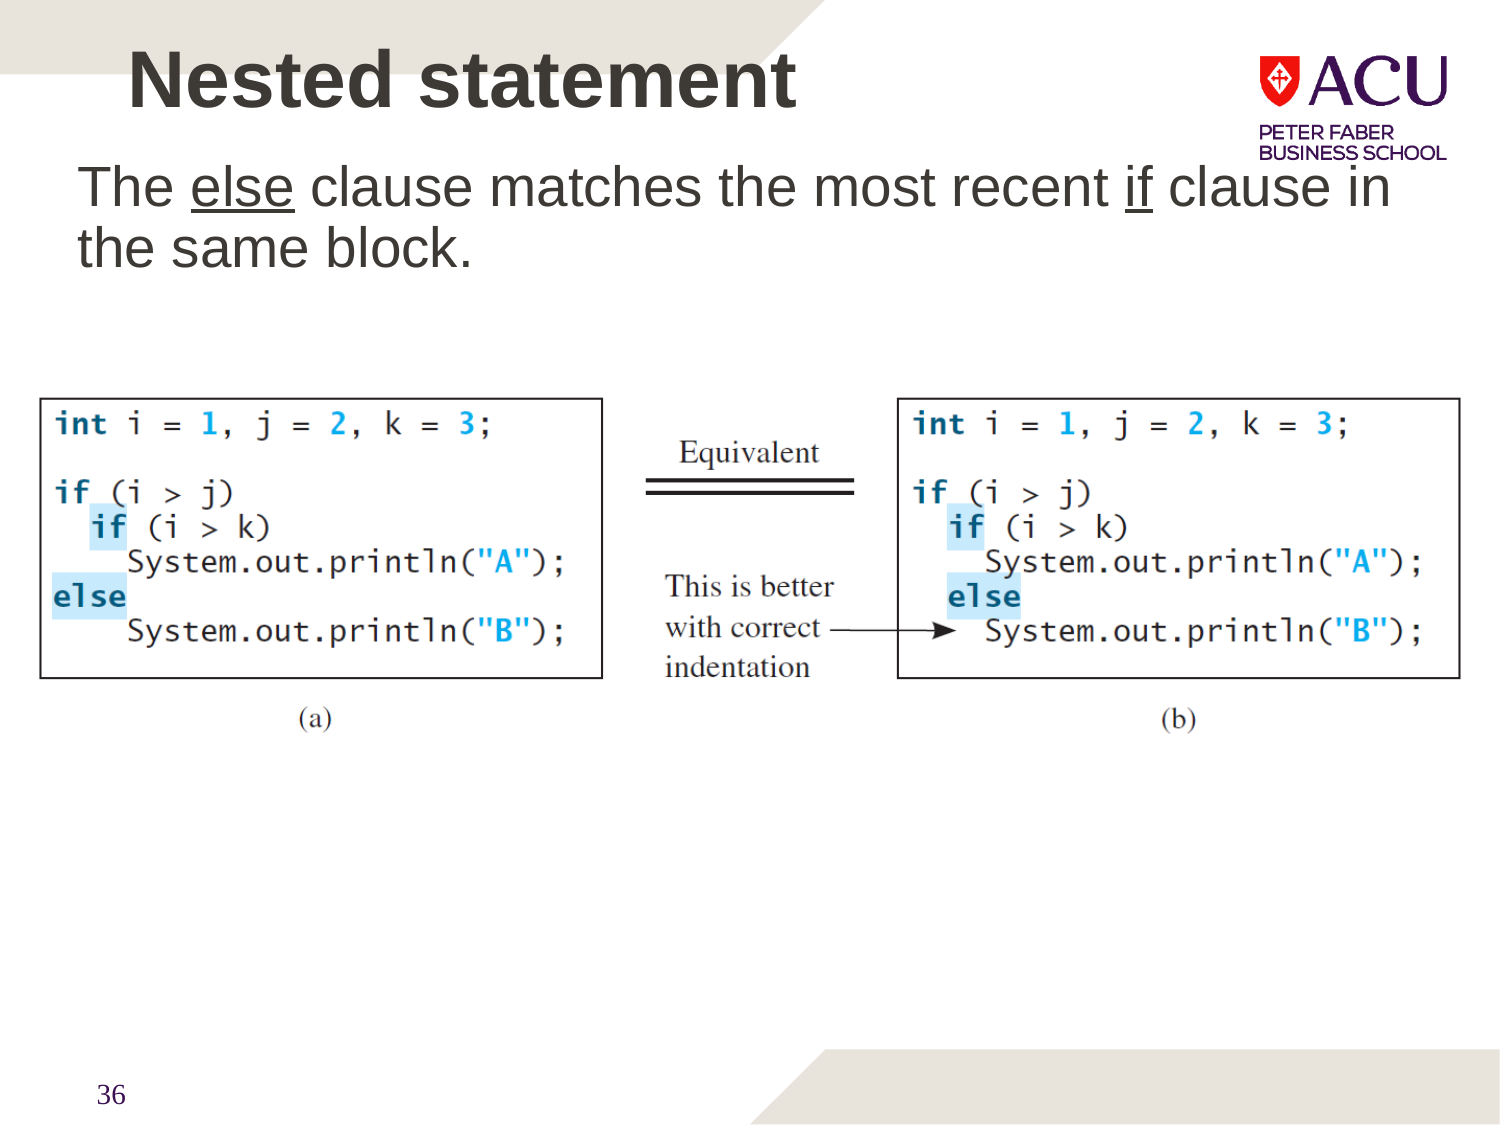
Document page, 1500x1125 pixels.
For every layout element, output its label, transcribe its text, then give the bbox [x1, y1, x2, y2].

picture [28, 382, 1472, 743]
list The else clause matches the most recent if clause in the same block. [62, 149, 1463, 288]
picture [1425, 41, 1466, 175]
slide_number 36 [81, 1068, 156, 1109]
title Nested statement [112, 0, 1425, 149]
